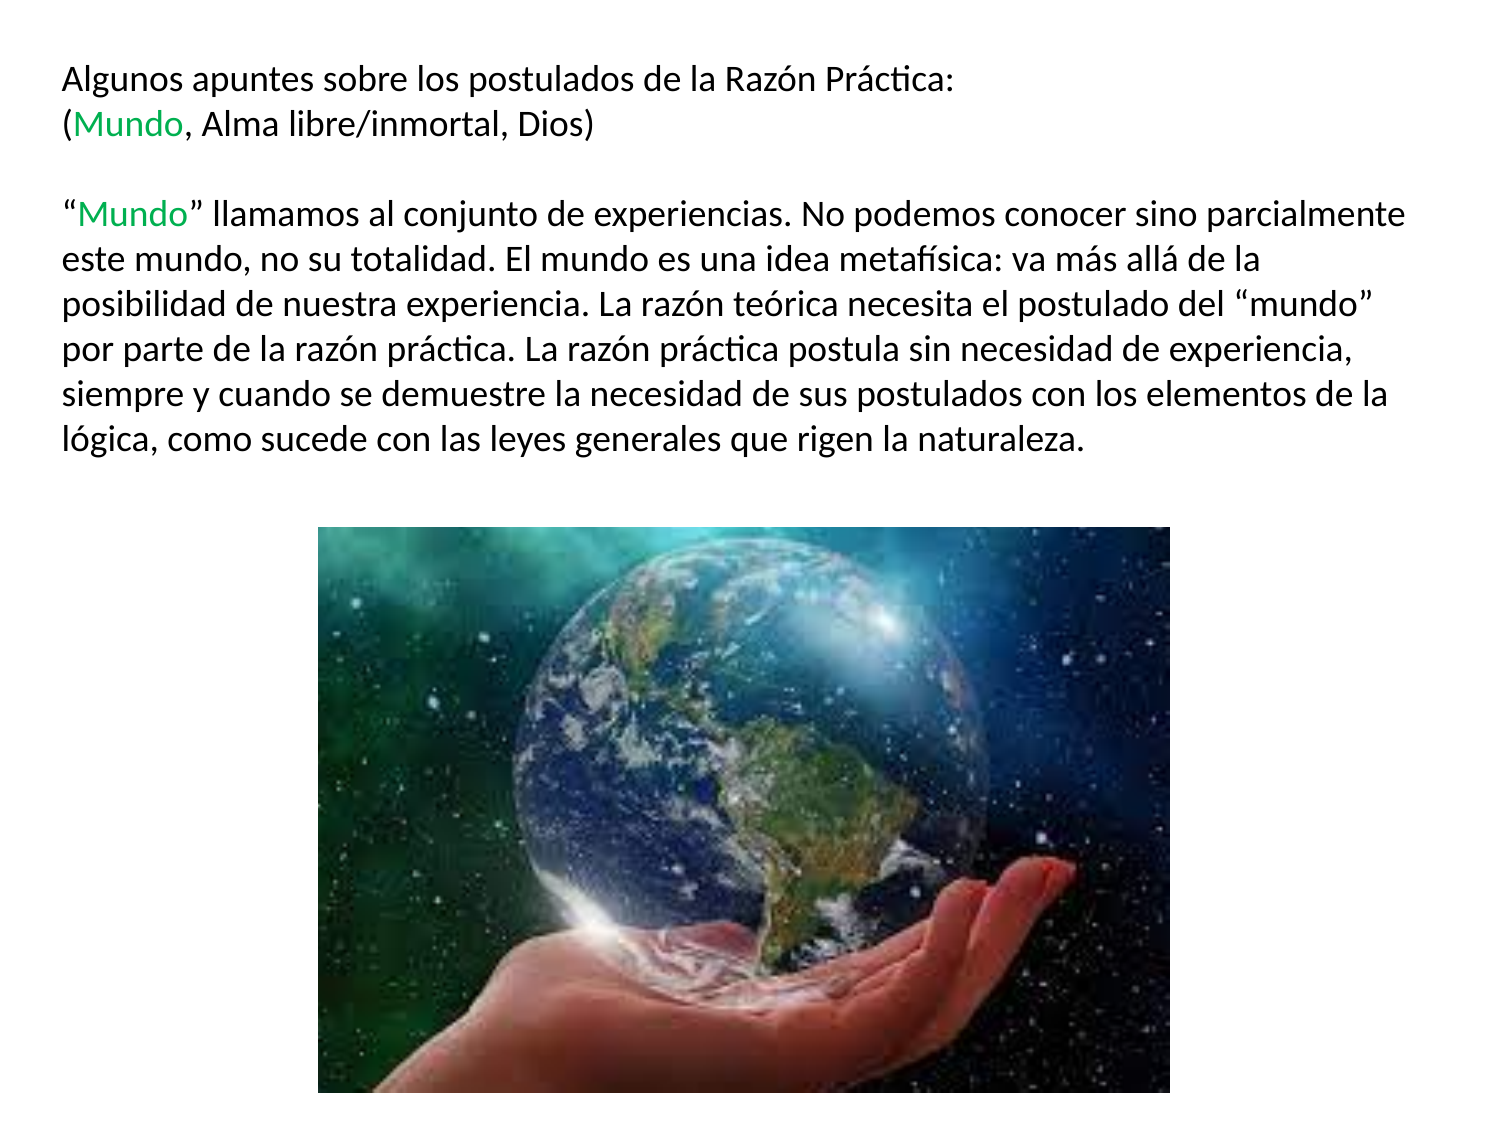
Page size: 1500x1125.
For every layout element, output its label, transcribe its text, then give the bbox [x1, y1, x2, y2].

picture [318, 526, 1170, 1094]
text_box Algunos apuntes sobre los postulados de la Razón Práctica: (Mundo, Alma libre/inmortal, Dios) “Mundo” llamamos al conjunto de experiencias. No podemos conocer sino parcialmente este mundo, no su totalidad. El mundo es una idea metafísica: va más allá de la posibilidad de nuestra experiencia. La razón teórica necesita el postulado del “mundo” por parte de la razón práctica. La razón práctica postula sin necesidad de experiencia, siempre y cuando se demuestre la necesidad de sus postulados con los elementos de la lógica, como sucede con las leyes generales que rigen la naturaleza. [46, 46, 1442, 602]
